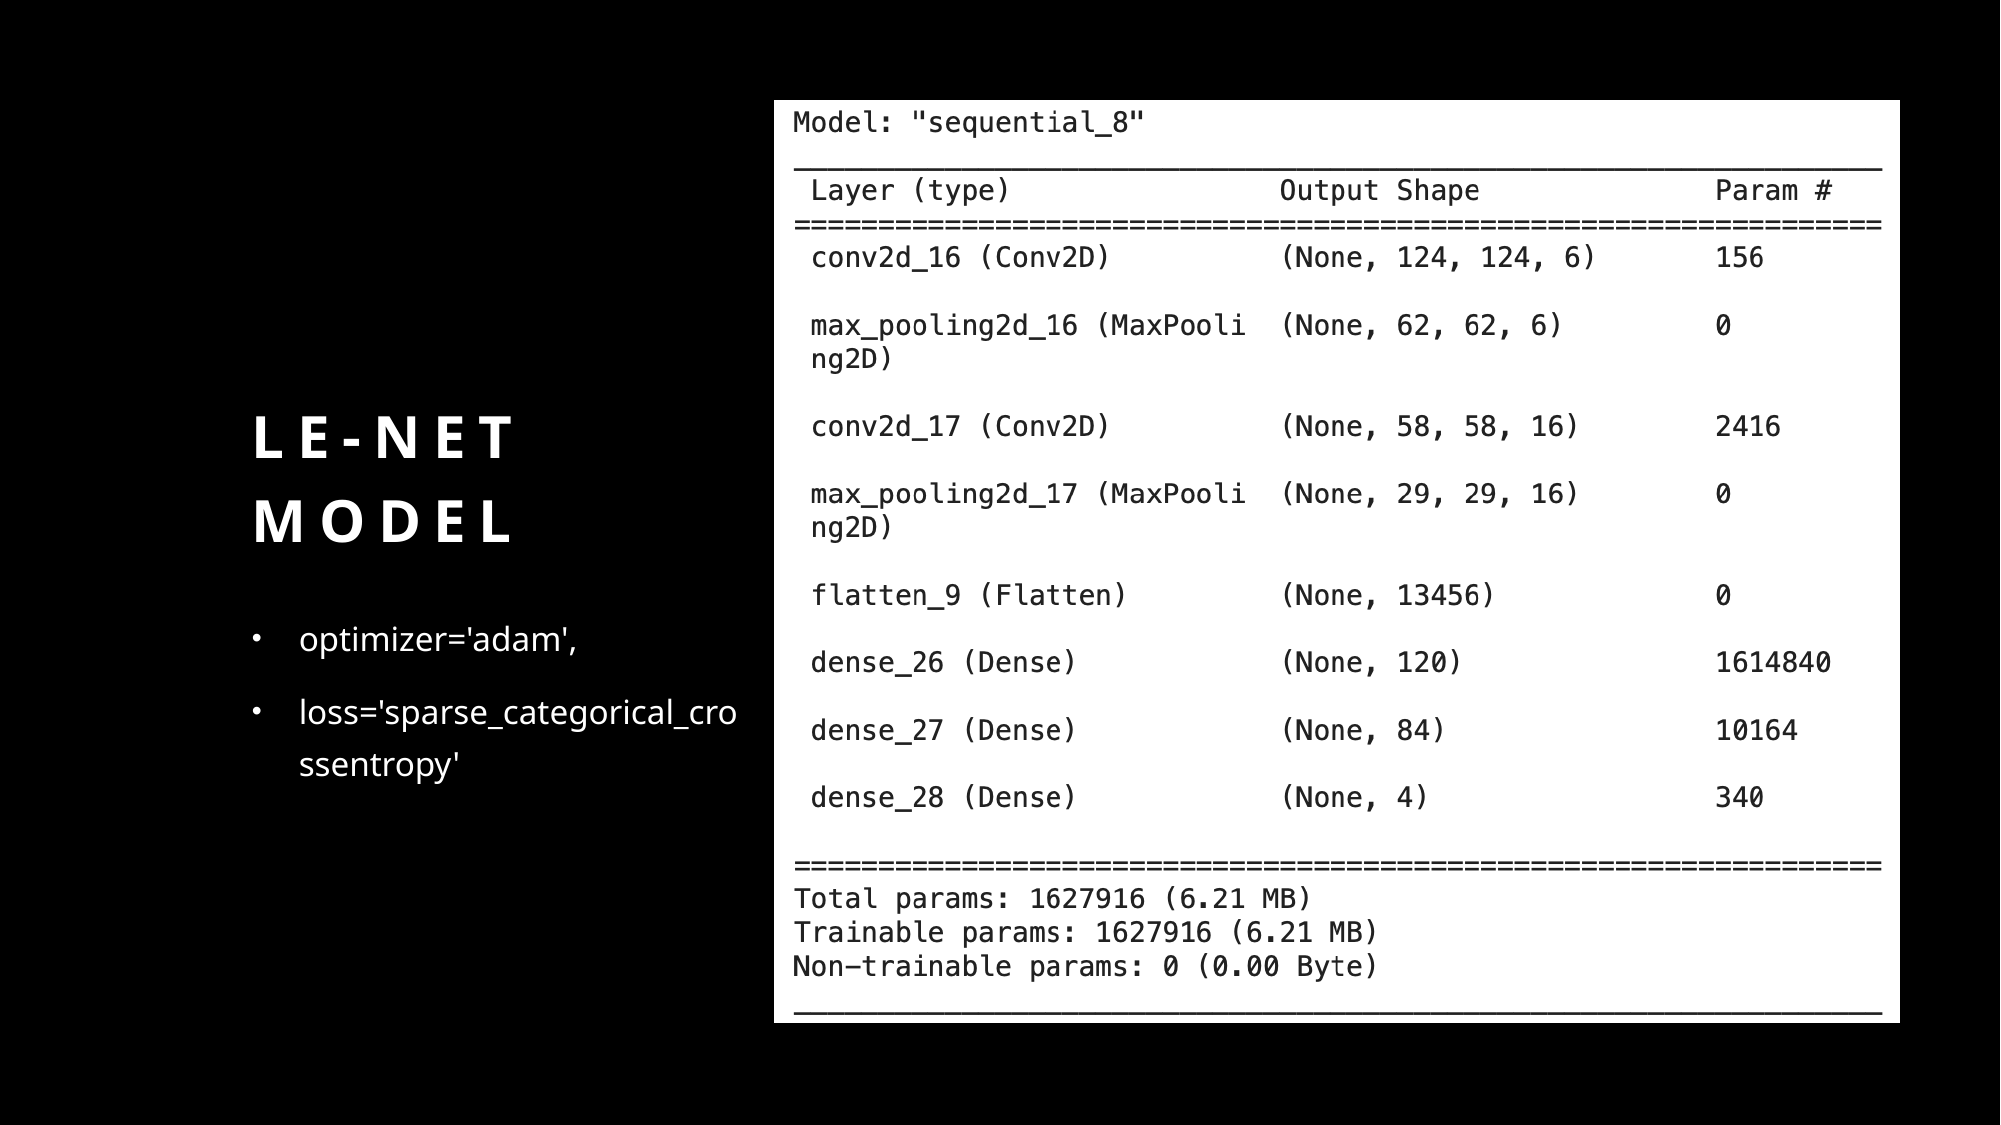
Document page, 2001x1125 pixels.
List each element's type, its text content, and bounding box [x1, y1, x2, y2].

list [774, 100, 1900, 1023]
list optimizer='adam', loss='sparse_categorical_crossentropy' [236, 598, 768, 916]
title Le-Net Model [236, 255, 774, 562]
